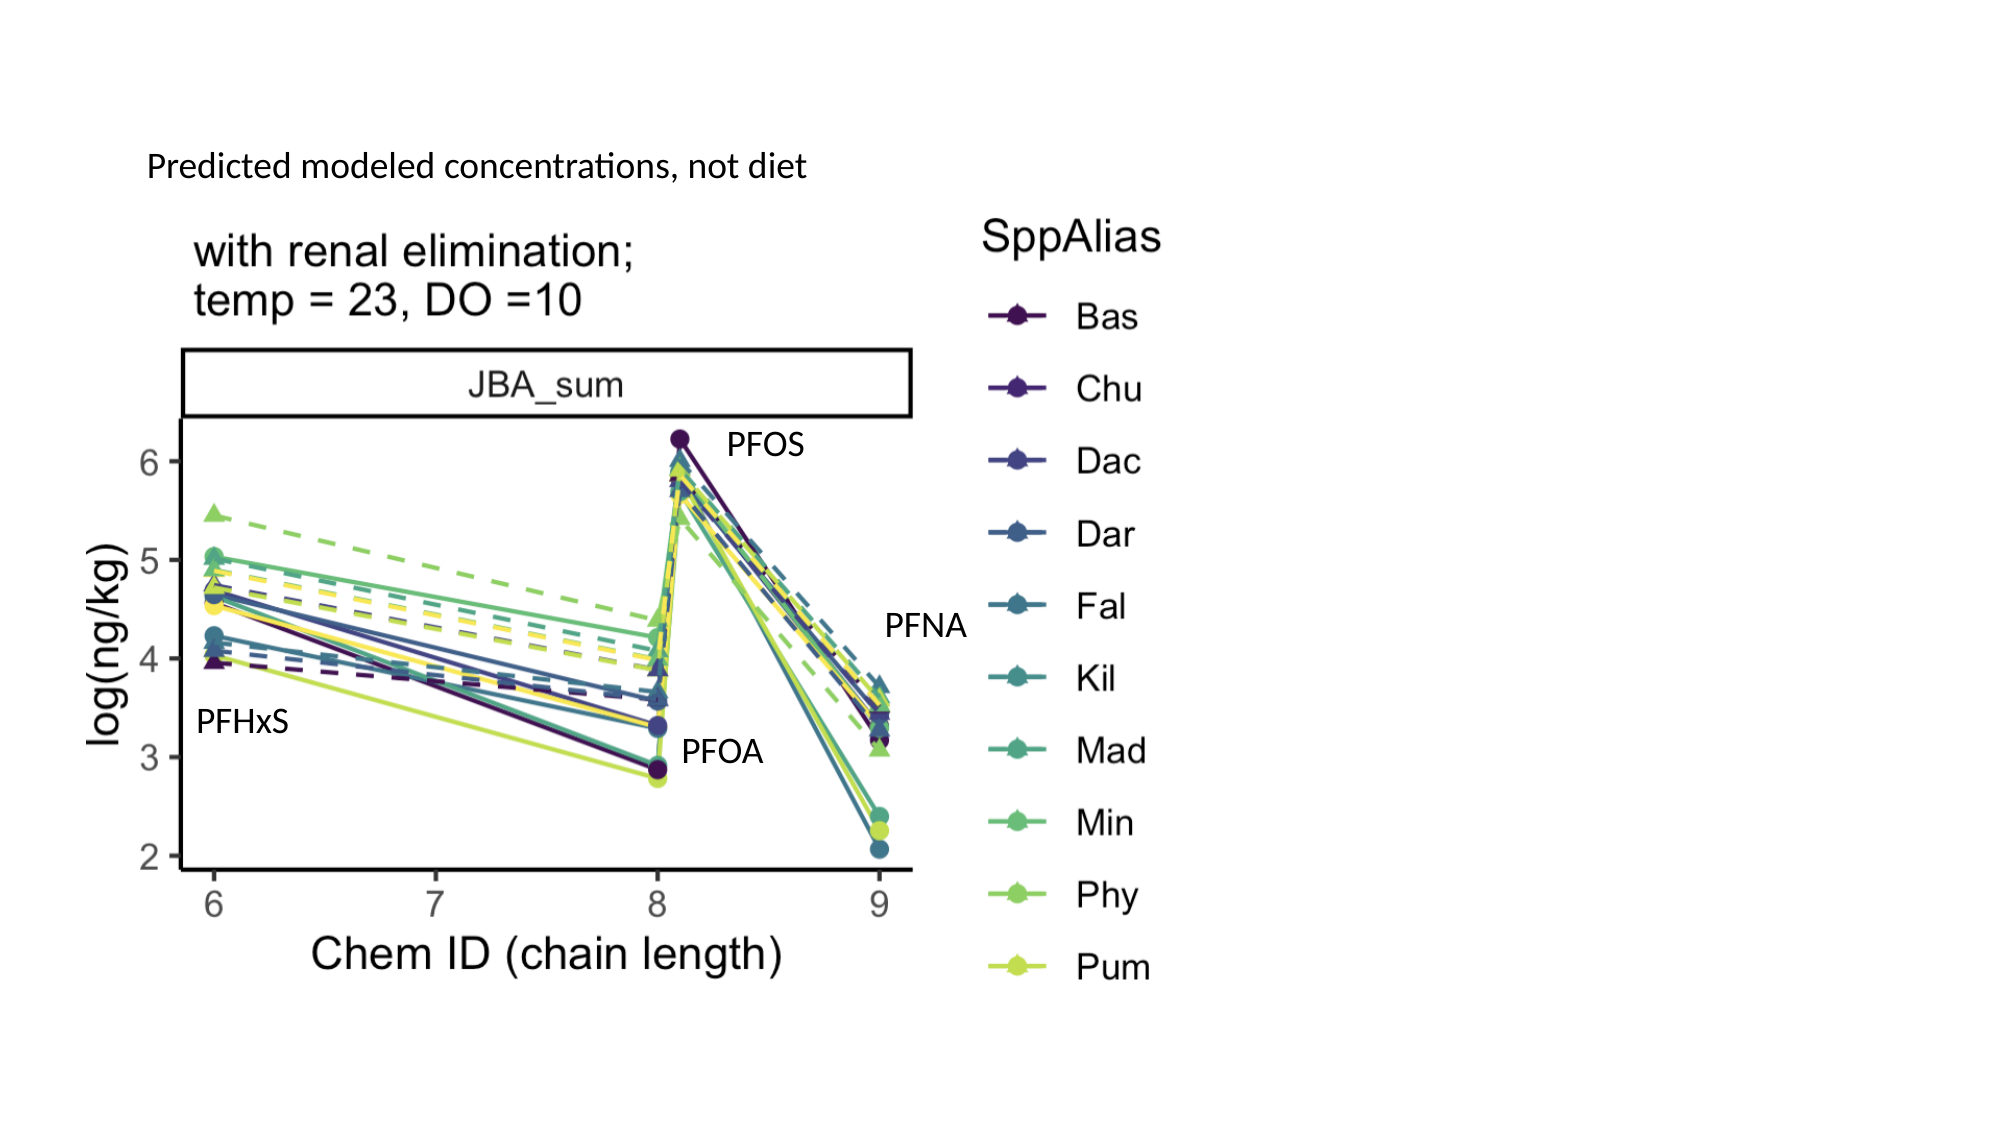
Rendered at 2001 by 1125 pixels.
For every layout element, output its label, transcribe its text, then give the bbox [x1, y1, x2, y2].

text_box Predicted modeled concentrations, not diet [132, 133, 832, 194]
picture [86, 194, 1179, 991]
